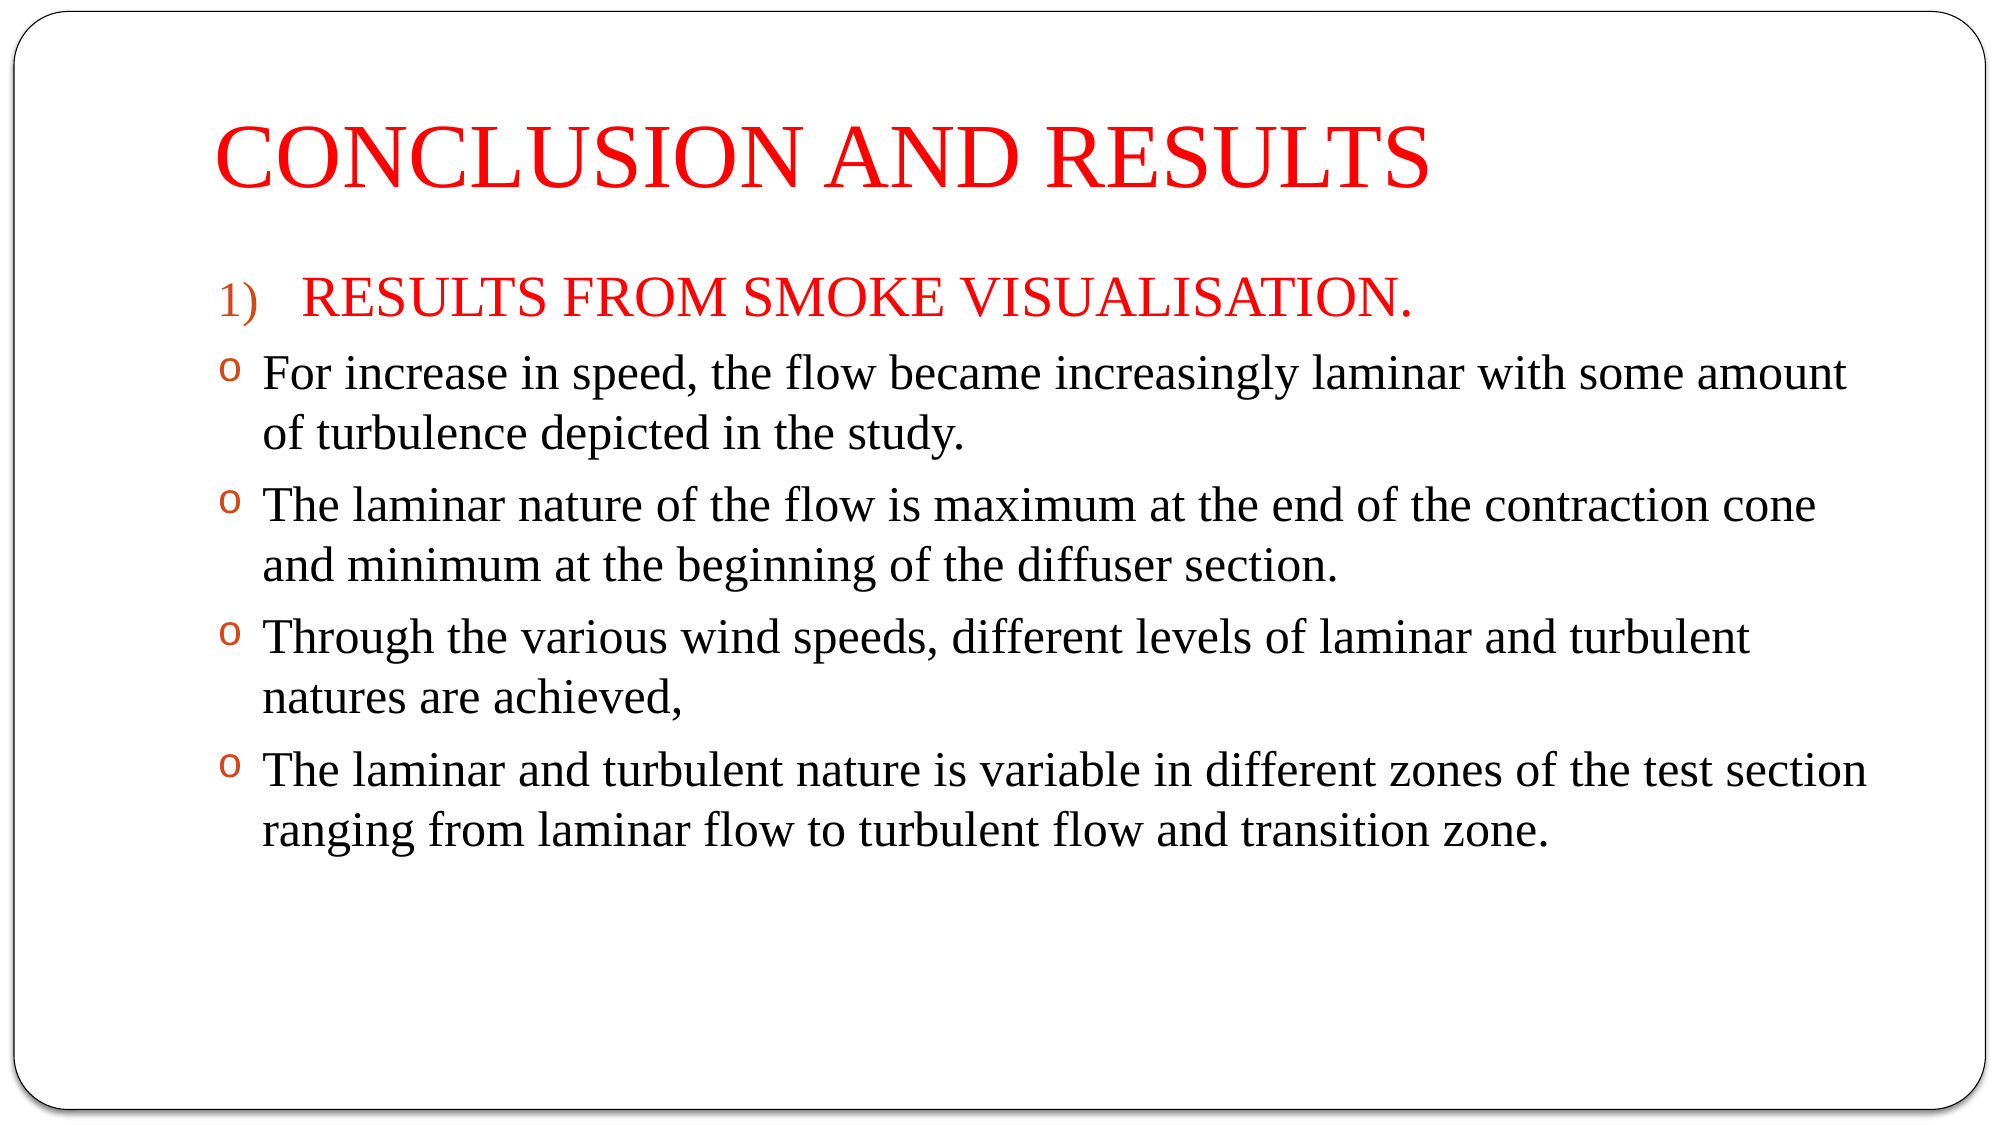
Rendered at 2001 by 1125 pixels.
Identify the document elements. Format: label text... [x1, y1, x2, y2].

list RESULTS FROM SMOKE VISUALISATION. For increase in speed, the flow became increasingly laminar with some amount of turbulence depicted in the study. The laminar nature of the flow is maximum at the end of the contraction cone and minimum at the beginning of the diffuser section. Through the various wind speeds, different levels of laminar and turbulent natures are achieved, The laminar and turbulent nature is variable in different zones of the test section ranging from laminar flow to turbulent flow and transition zone. [202, 250, 1903, 1001]
title CONCLUSION AND RESULTS [200, 45, 1900, 321]
